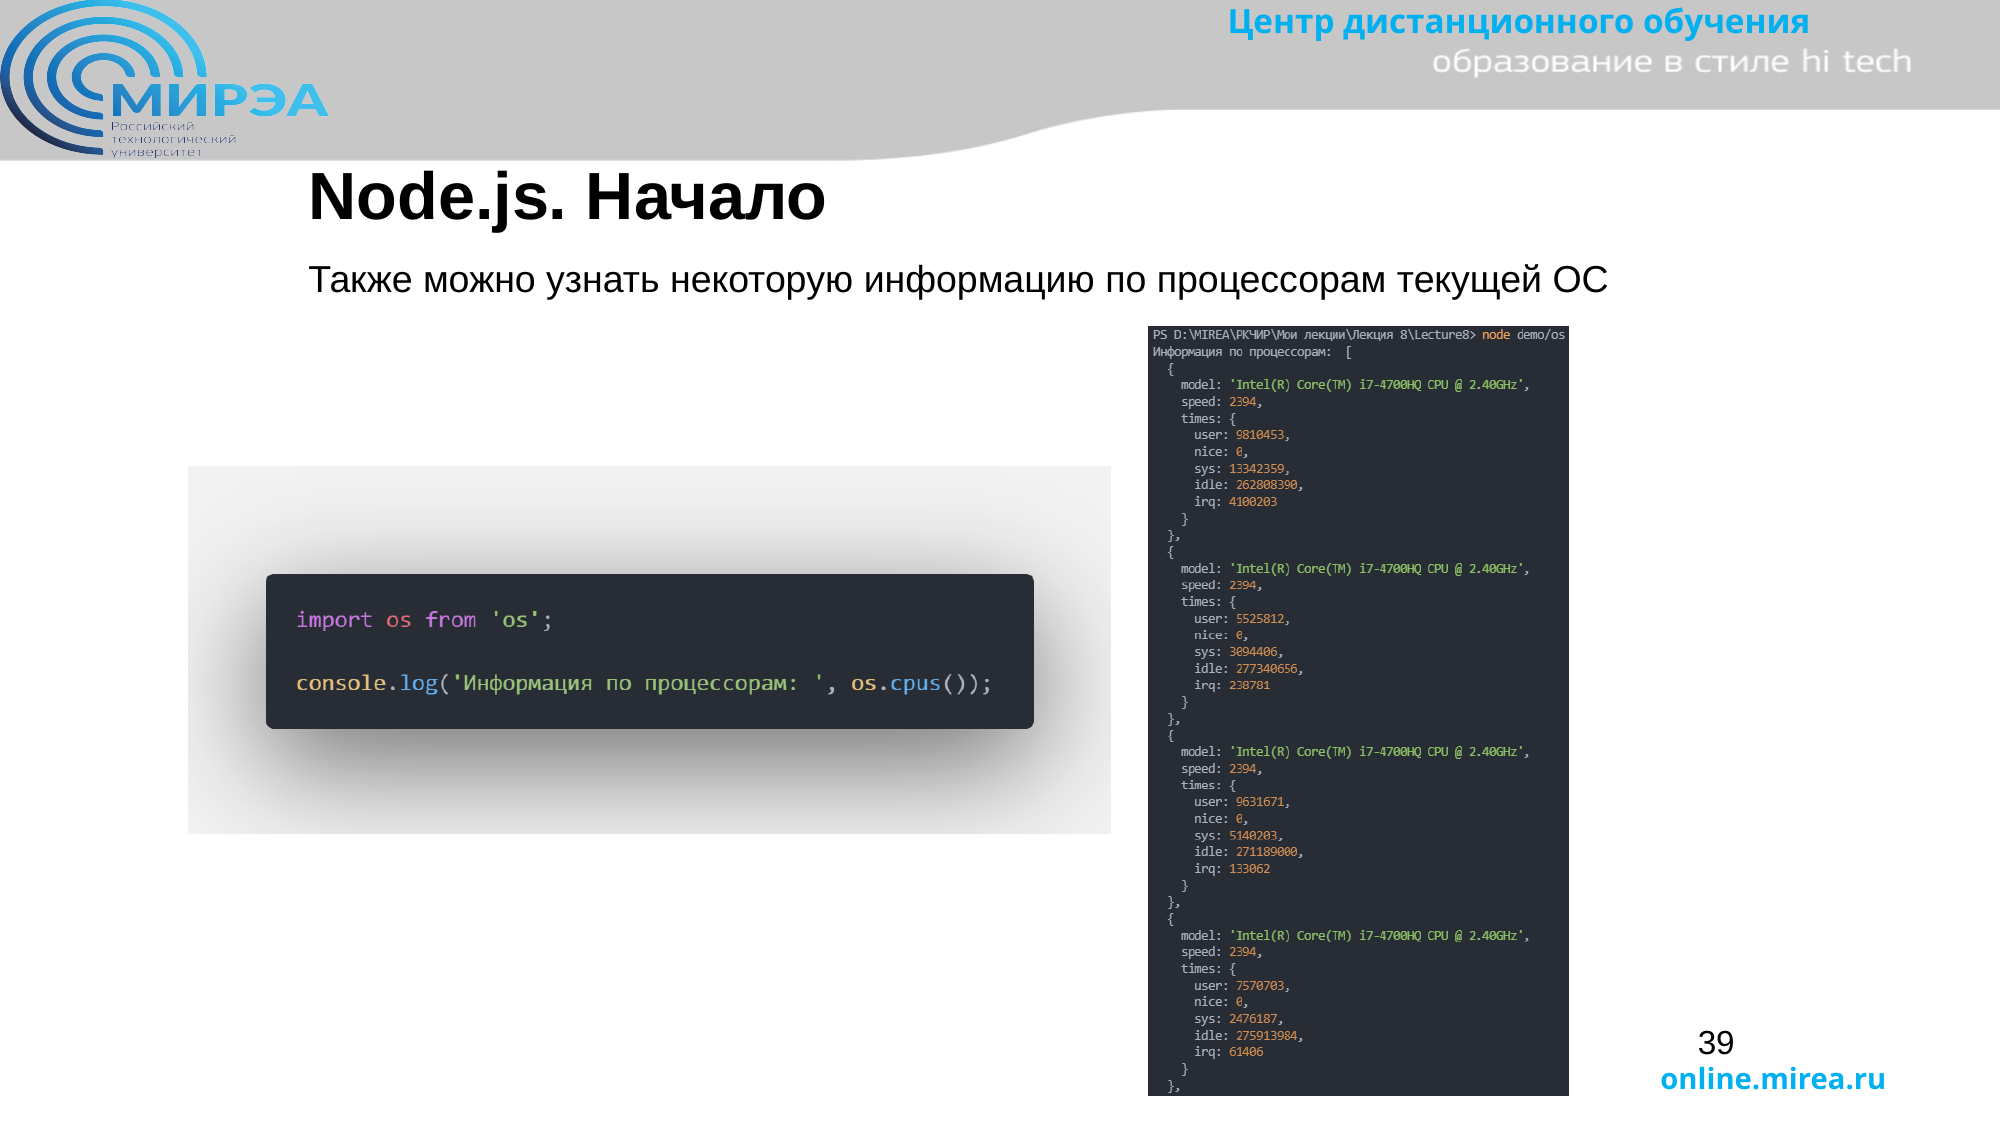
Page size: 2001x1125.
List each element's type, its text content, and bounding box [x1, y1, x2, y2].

text_box 39 [1569, 1013, 1750, 1058]
picture [1148, 326, 1569, 1096]
picture [0, 0, 329, 159]
picture [188, 466, 1111, 834]
text_box Node.js. Начало [293, 145, 1737, 241]
text_box Также можно узнать некоторую информацию по процессорам текущей ОС [293, 247, 1792, 321]
